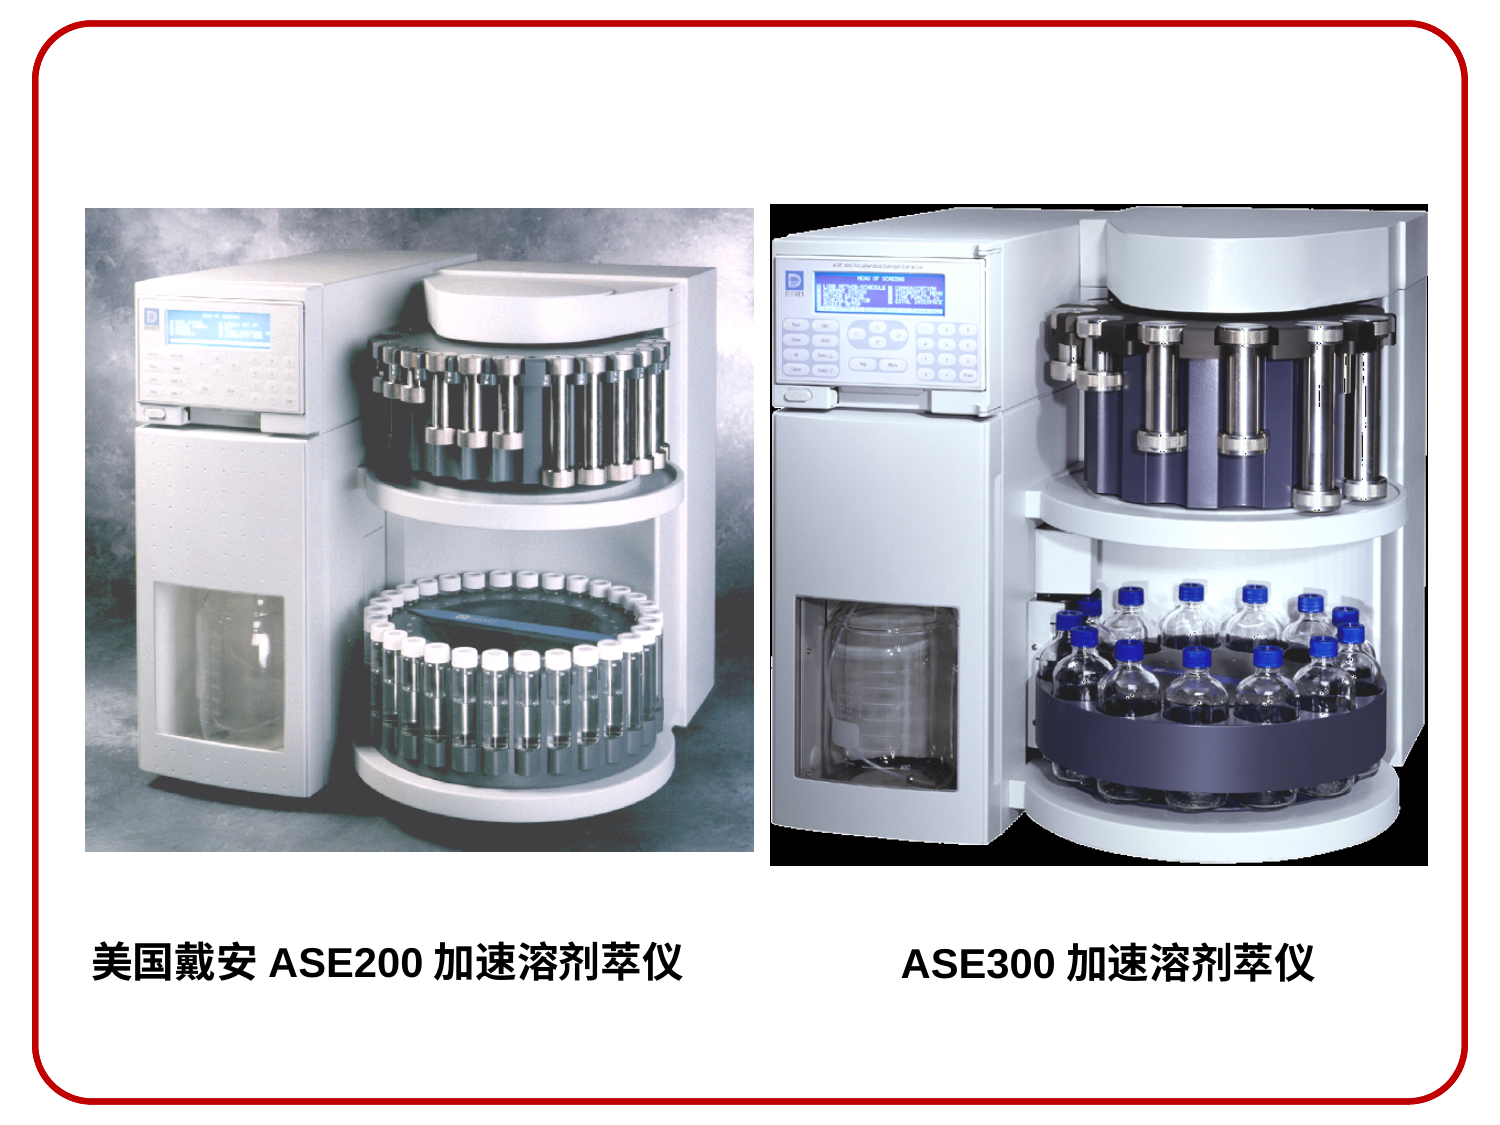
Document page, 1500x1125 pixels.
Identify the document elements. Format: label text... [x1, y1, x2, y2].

text_box ASE300加速溶剂萃仪 [885, 929, 1341, 994]
picture [84, 207, 754, 852]
picture [770, 204, 1428, 866]
text_box 美国戴安ASE200加速溶剂萃仪 [76, 928, 709, 994]
